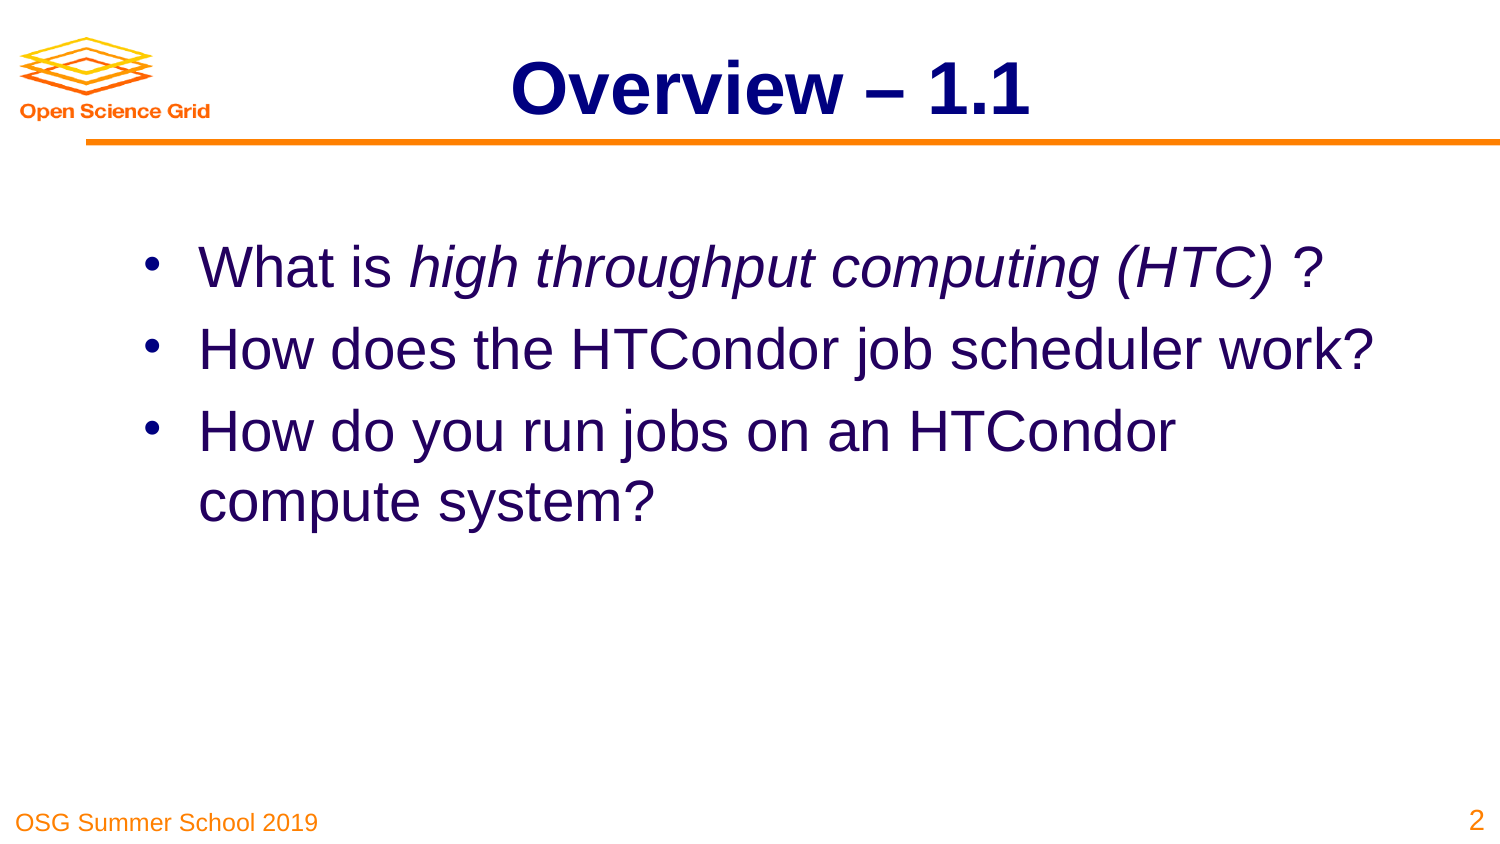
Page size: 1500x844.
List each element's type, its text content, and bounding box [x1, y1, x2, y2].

title Overview – 1.1 [201, 14, 1342, 155]
slide_number 2 [1430, 787, 1500, 844]
list What is high throughput computing (HTC) ? How does the HTCondor job scheduler work? How do you run jobs on an HTCondor compute system? [127, 221, 1403, 741]
picture [0, 20, 201, 134]
